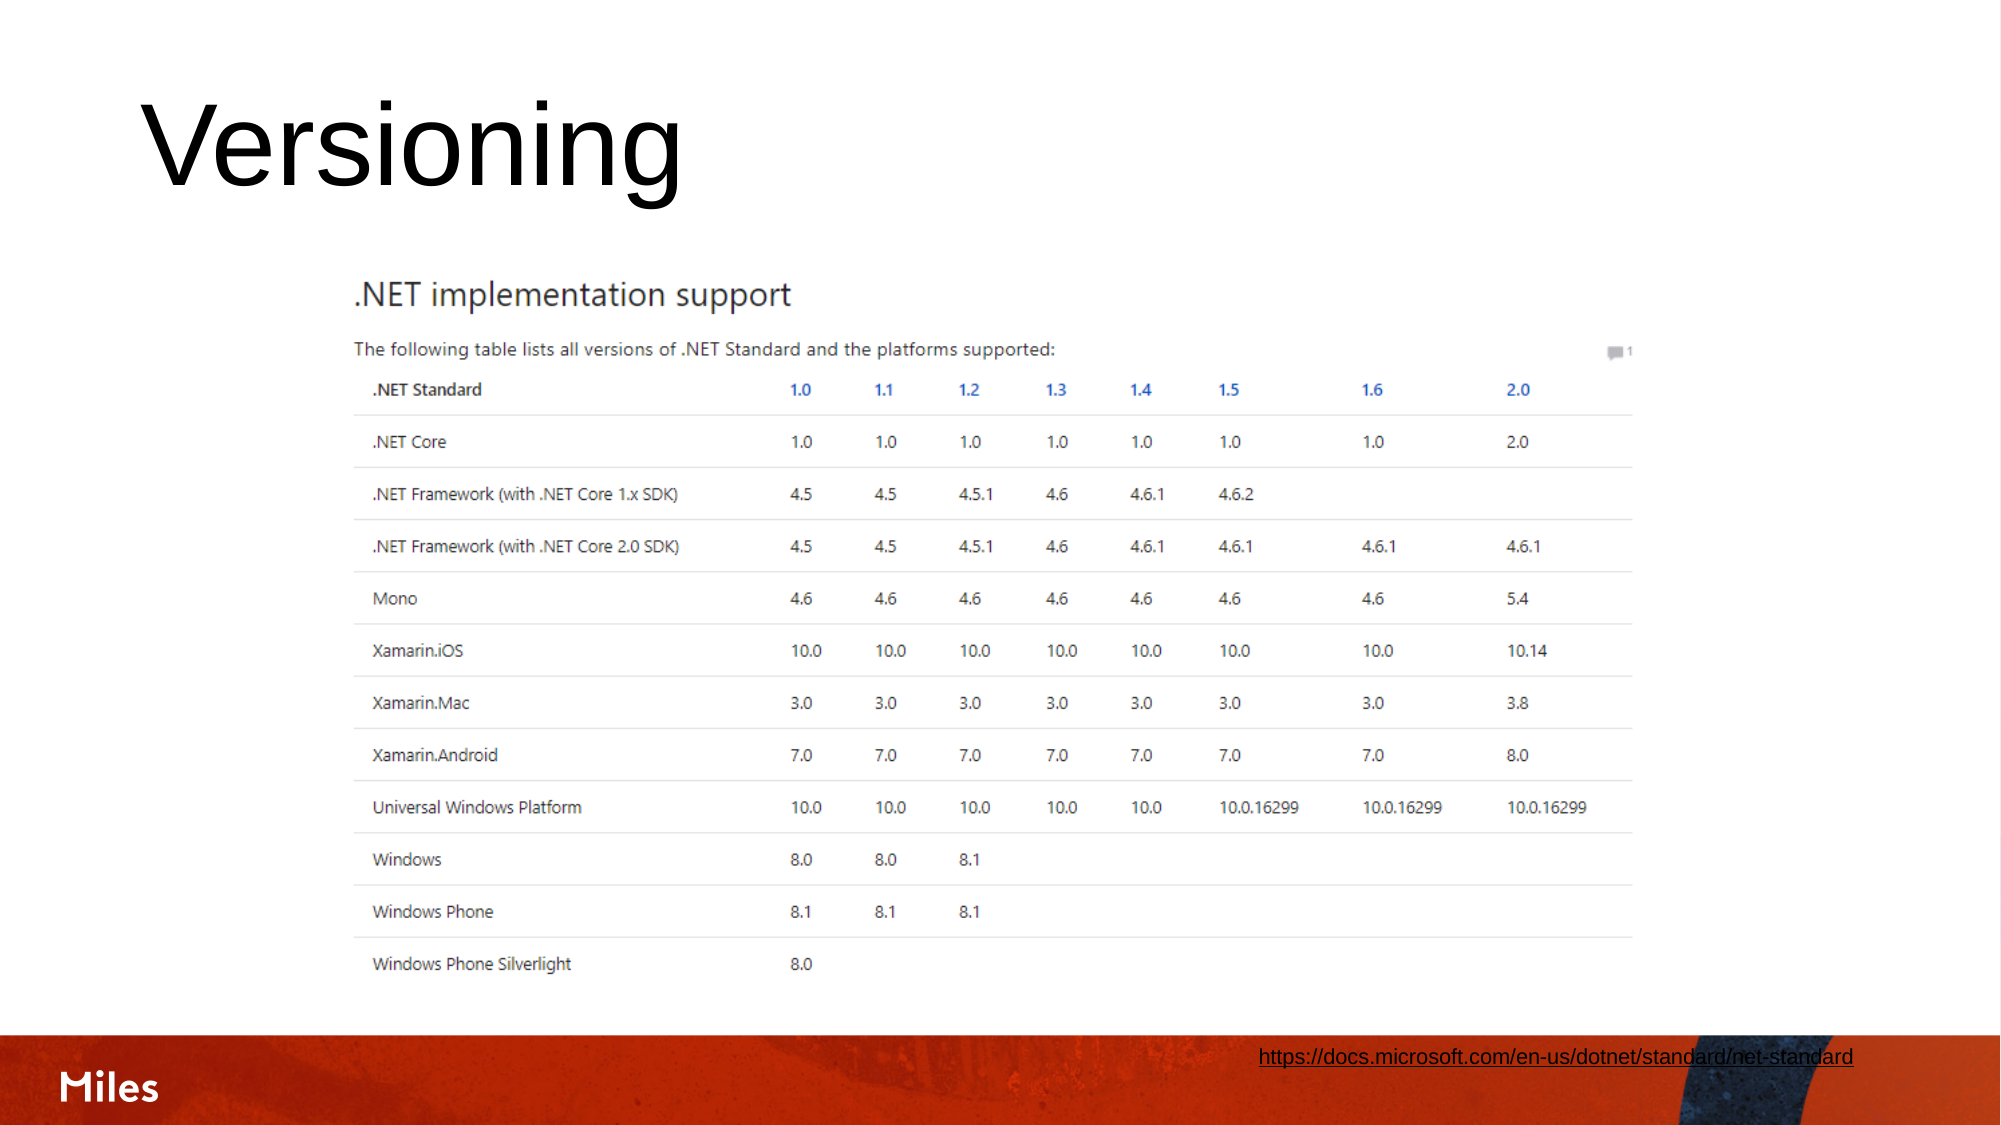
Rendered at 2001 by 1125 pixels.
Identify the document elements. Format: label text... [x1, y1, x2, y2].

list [346, 262, 1654, 1006]
picture [0, 1036, 2001, 1125]
title Versioning [99, 45, 1900, 233]
text_box https://docs.microsoft.com/en-us/dotnet/standard/net-standard [1243, 1035, 1876, 1077]
